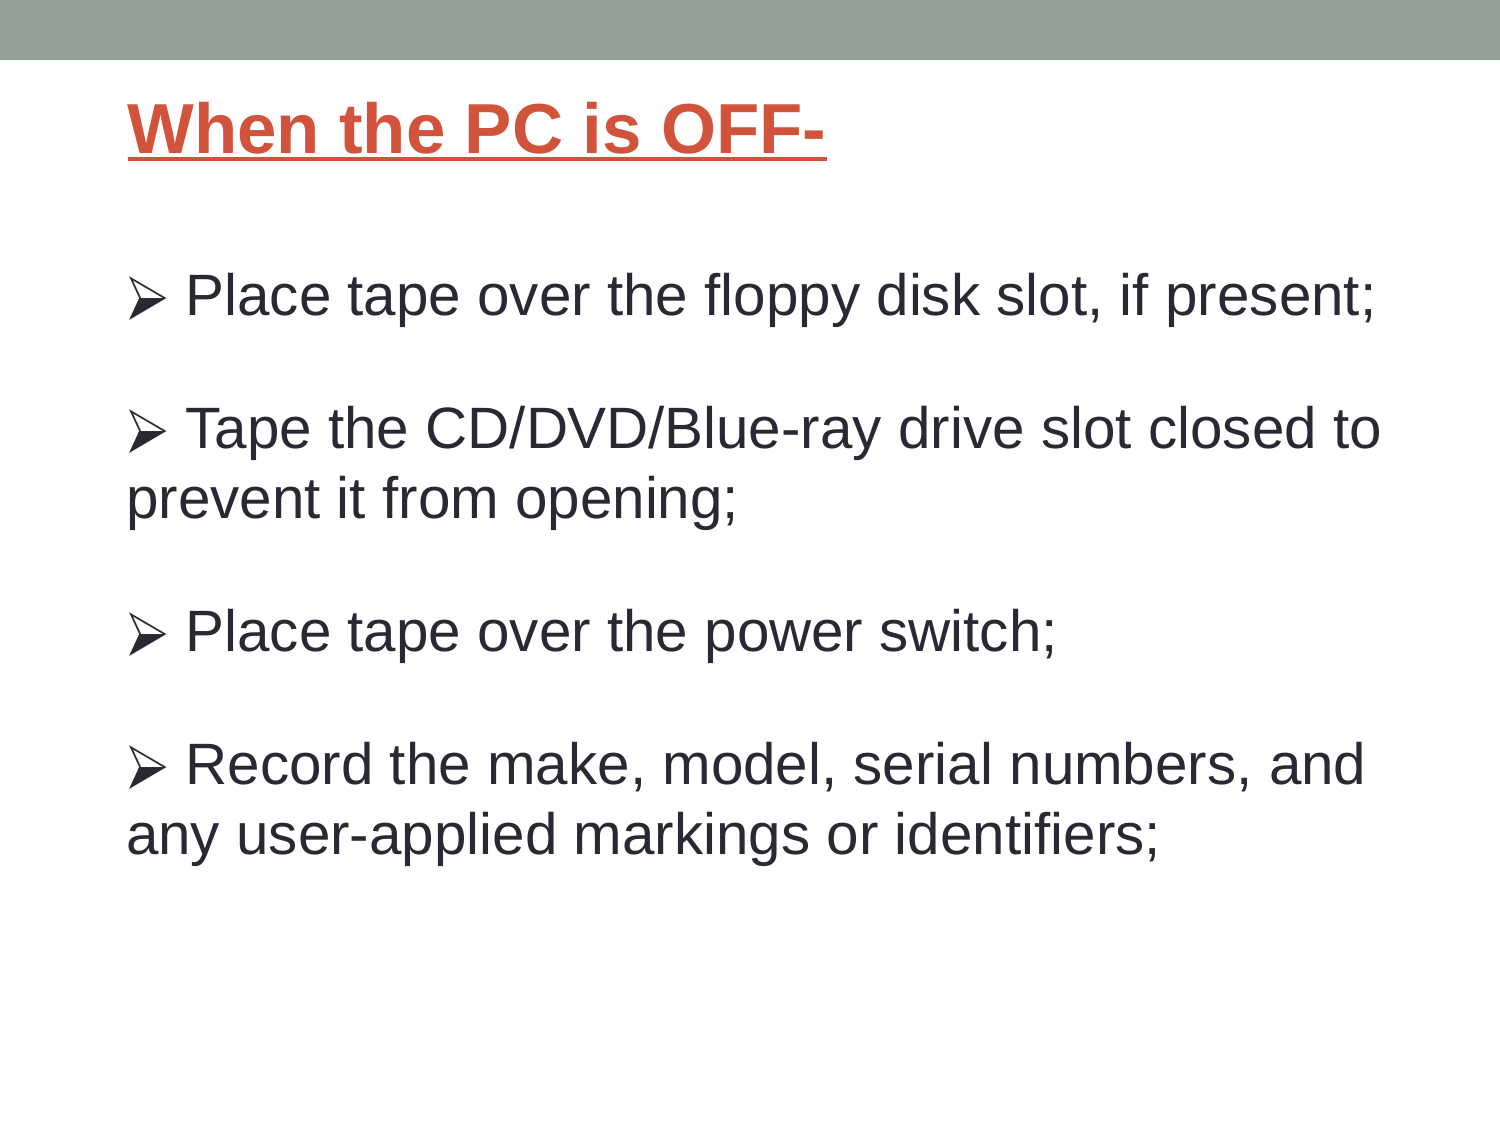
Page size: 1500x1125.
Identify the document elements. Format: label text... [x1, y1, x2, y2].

title When the PC is OFF- [112, 75, 1388, 175]
text_box Place tape over the floppy disk slot, if present; Tape the CD/DVD/Blue-ray drive slot closed to prevent it from opening; Place tape over the power switch; Record the make, model, serial numbers, and any user-applied markings or identifiers; [110, 249, 1424, 879]
